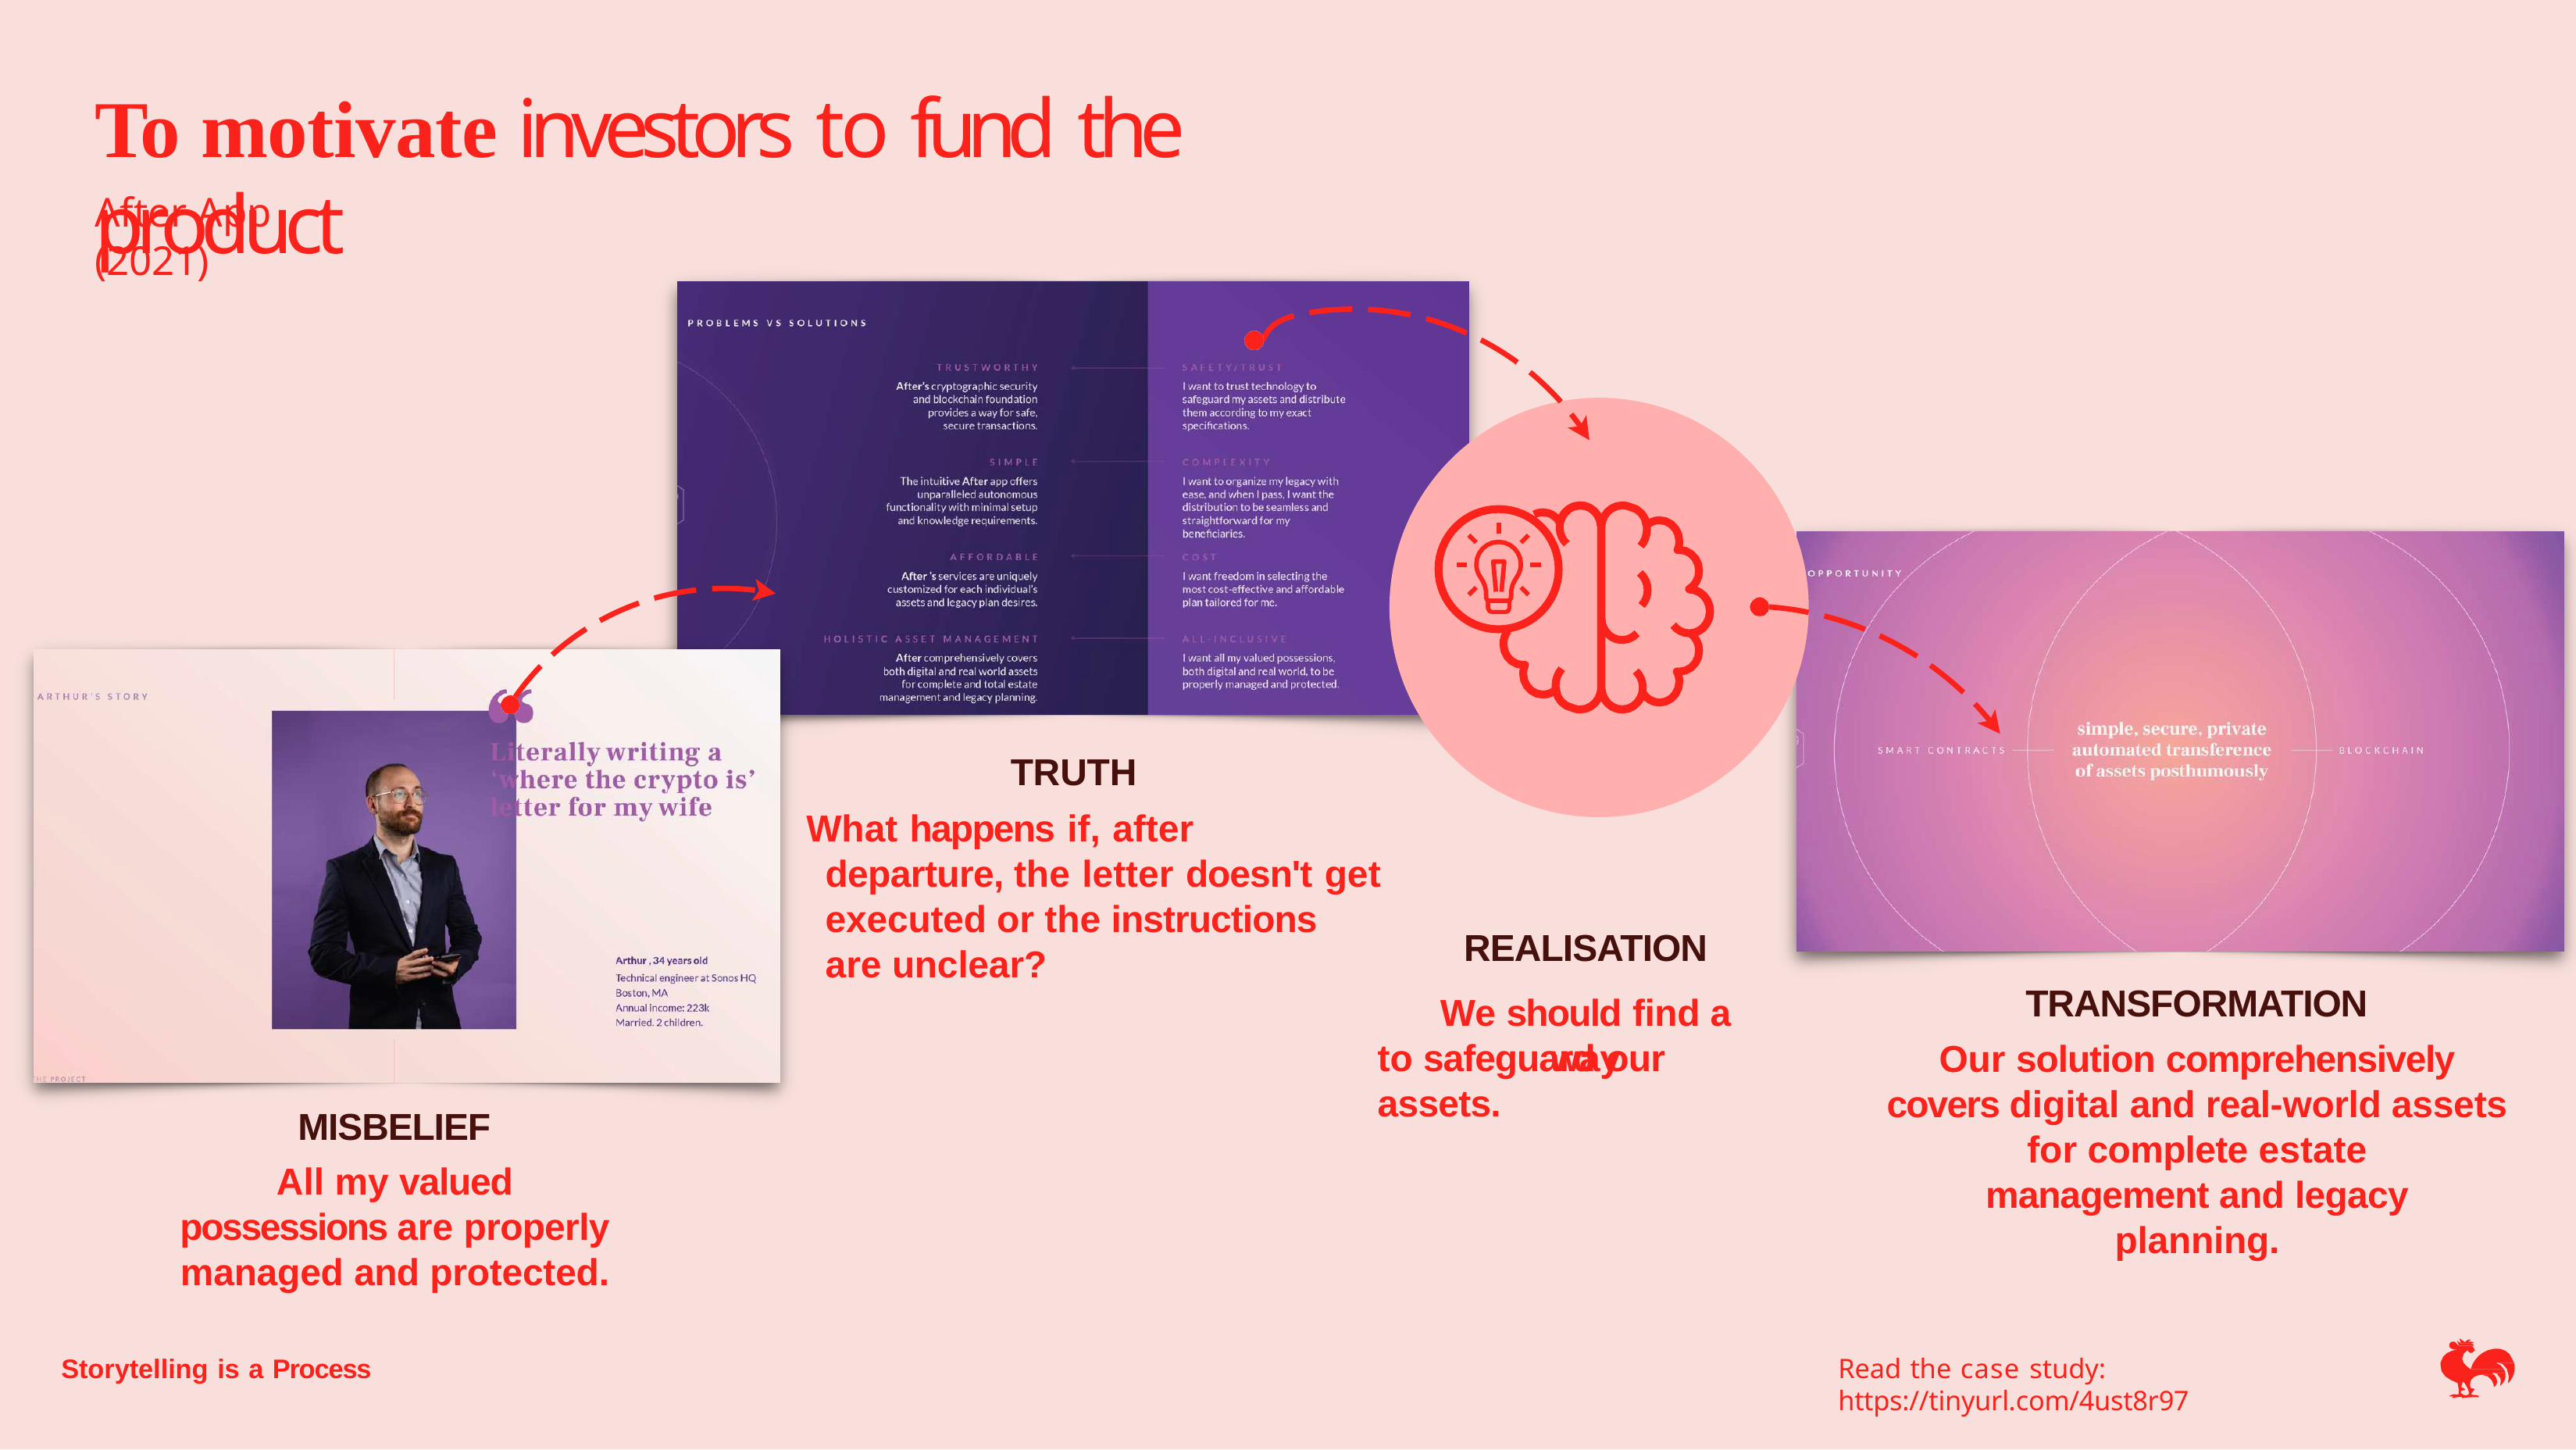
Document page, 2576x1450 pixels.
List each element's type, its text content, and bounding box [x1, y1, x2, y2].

text_box [2440, 1338, 2515, 1398]
text_box MISBELIEF All my valued possessions are properly managed and protected. [169, 1276, 620, 1293]
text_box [2007, 352, 2576, 1132]
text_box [0, 305, 2001, 1268]
text_box TRANSFORMATION Our solution comprehensively covers digital and real-world assets for complete estate management and legacy planning. [2007, 1138, 2514, 1262]
text_box Storytelling is a Process [59, 1350, 374, 1384]
text_box Read the case study: https://tinyurl.com/4ust8r97 [1836, 1350, 2399, 1416]
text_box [1434, 501, 1714, 714]
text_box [89, 72, 1523, 303]
